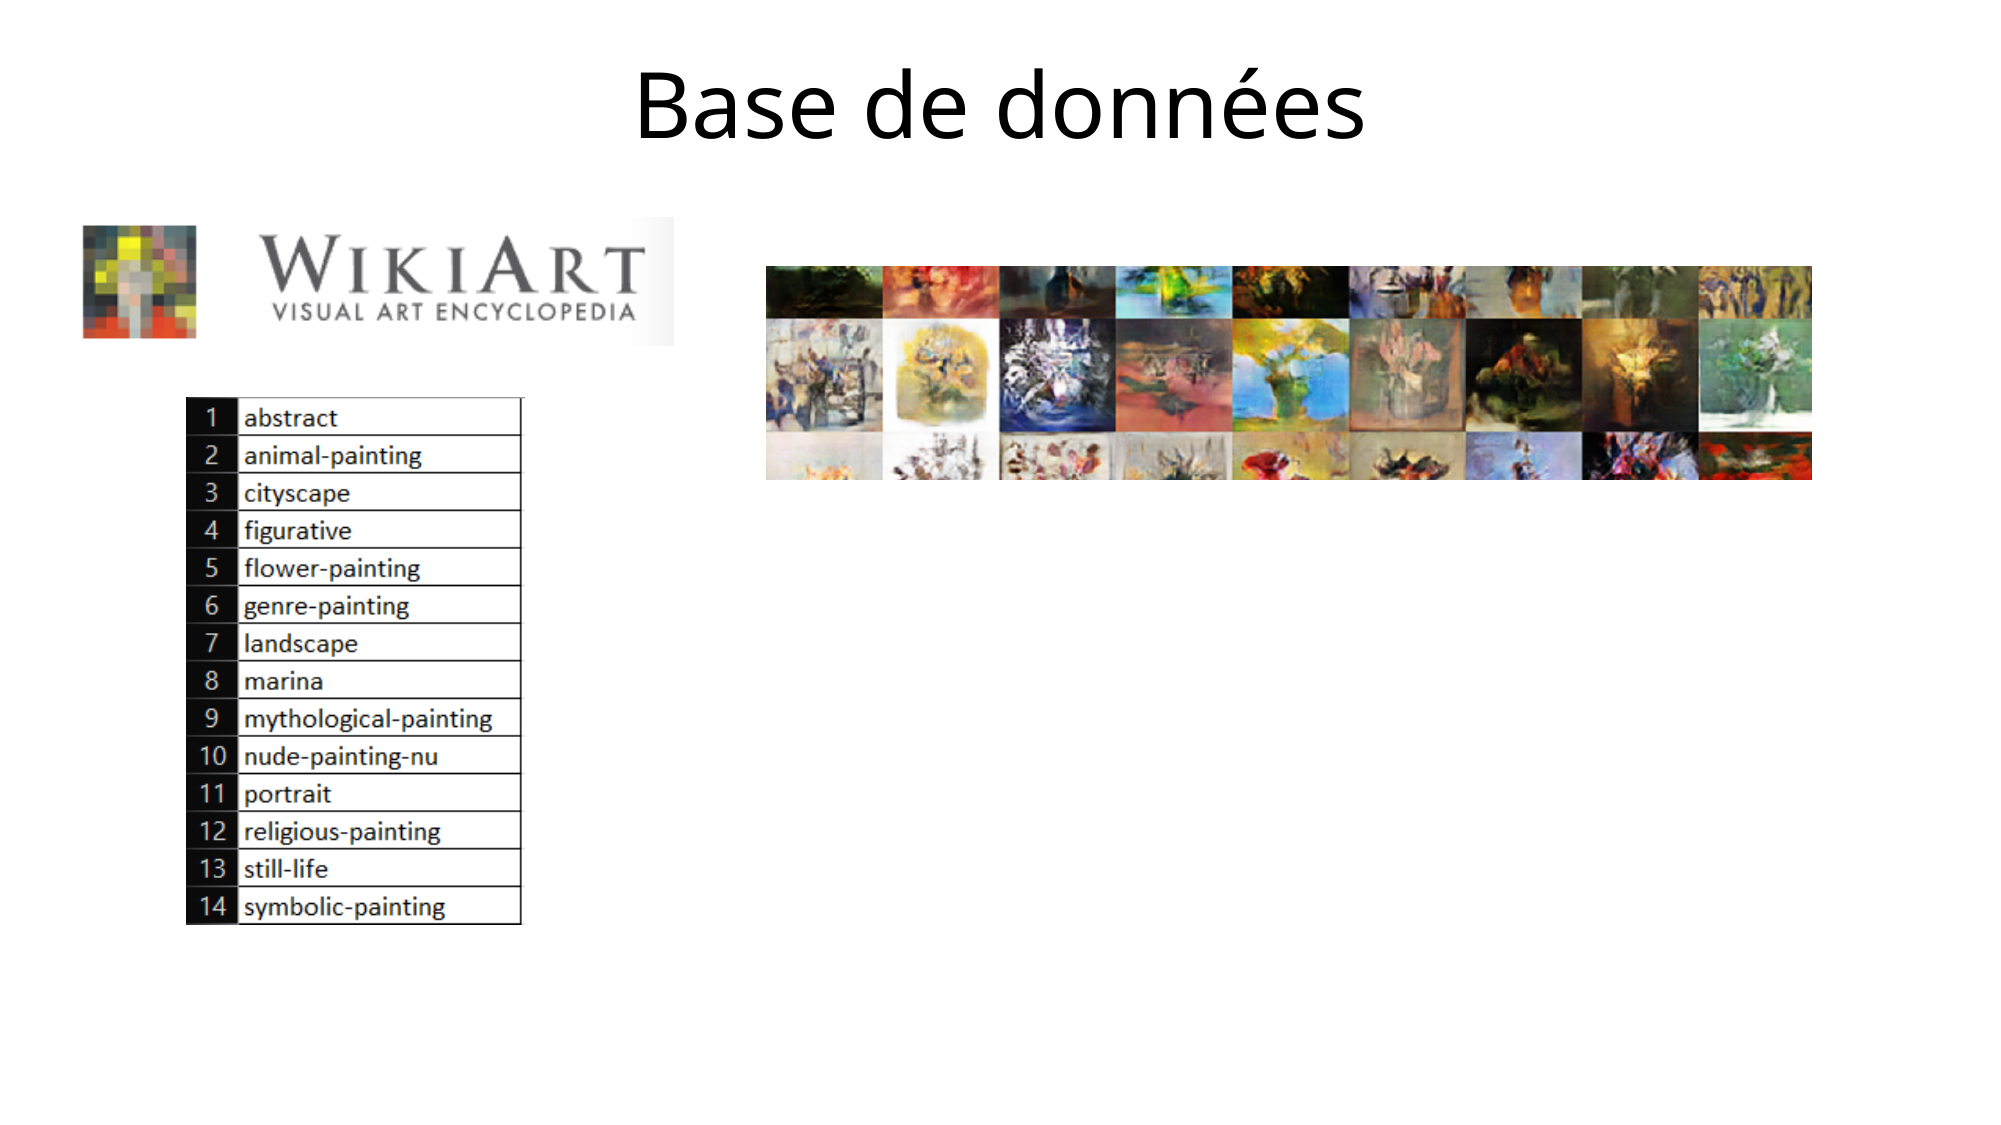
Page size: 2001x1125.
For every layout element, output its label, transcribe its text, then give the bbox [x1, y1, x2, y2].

picture [186, 397, 525, 925]
title Base de données [137, 0, 1863, 218]
picture [35, 217, 674, 346]
picture [766, 266, 1812, 480]
